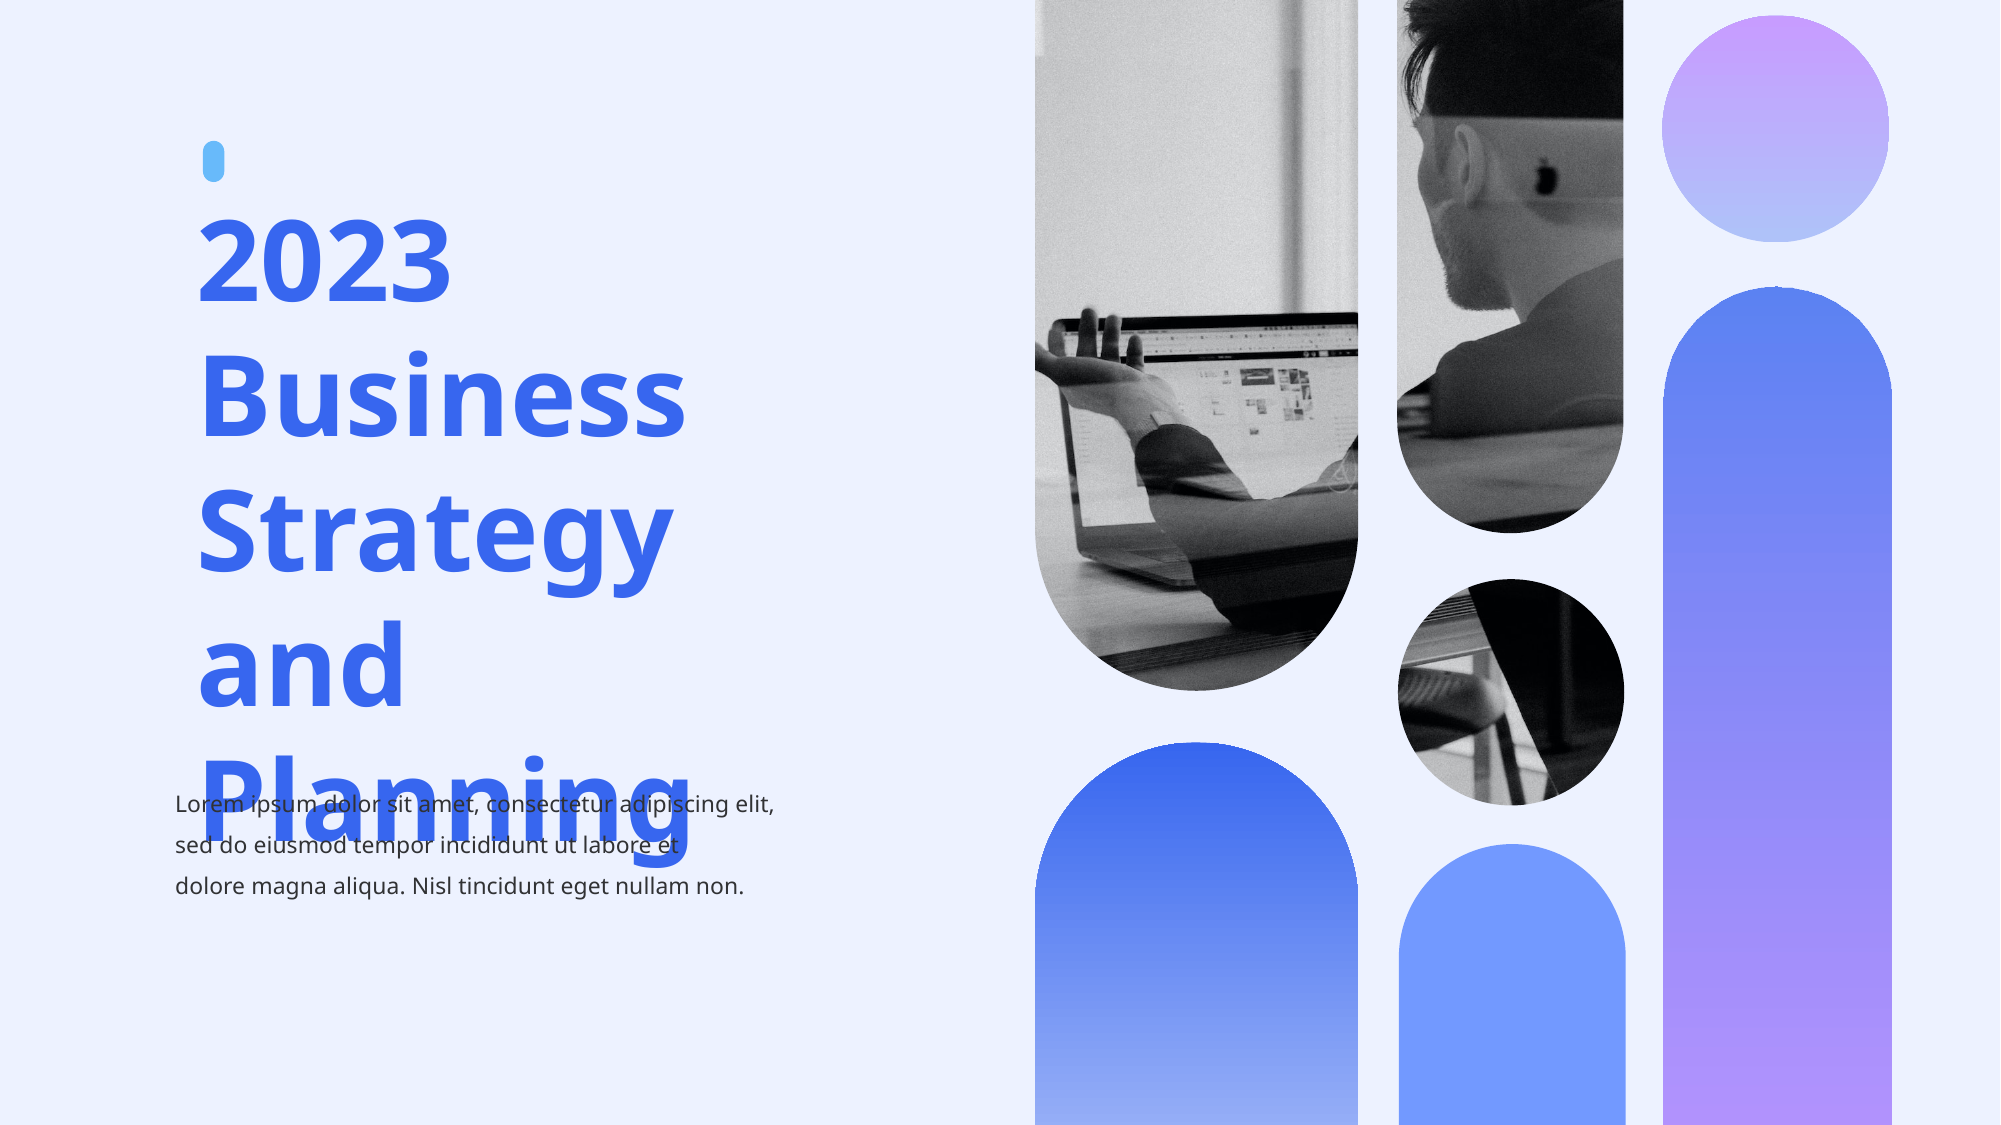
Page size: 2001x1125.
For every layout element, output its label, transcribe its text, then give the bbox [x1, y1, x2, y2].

text_box Lorem ipsum dolor sit amet, consectetur adipiscing elit, sed do eiusmod tempor incididunt ut labore et dolore magna aliqua. Nisl tincidunt eget nullam non. [160, 768, 791, 907]
text_box 2023 Business Strategy and Planning [181, 181, 883, 872]
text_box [1035, 0, 1891, 1125]
text_box [201, 139, 226, 184]
